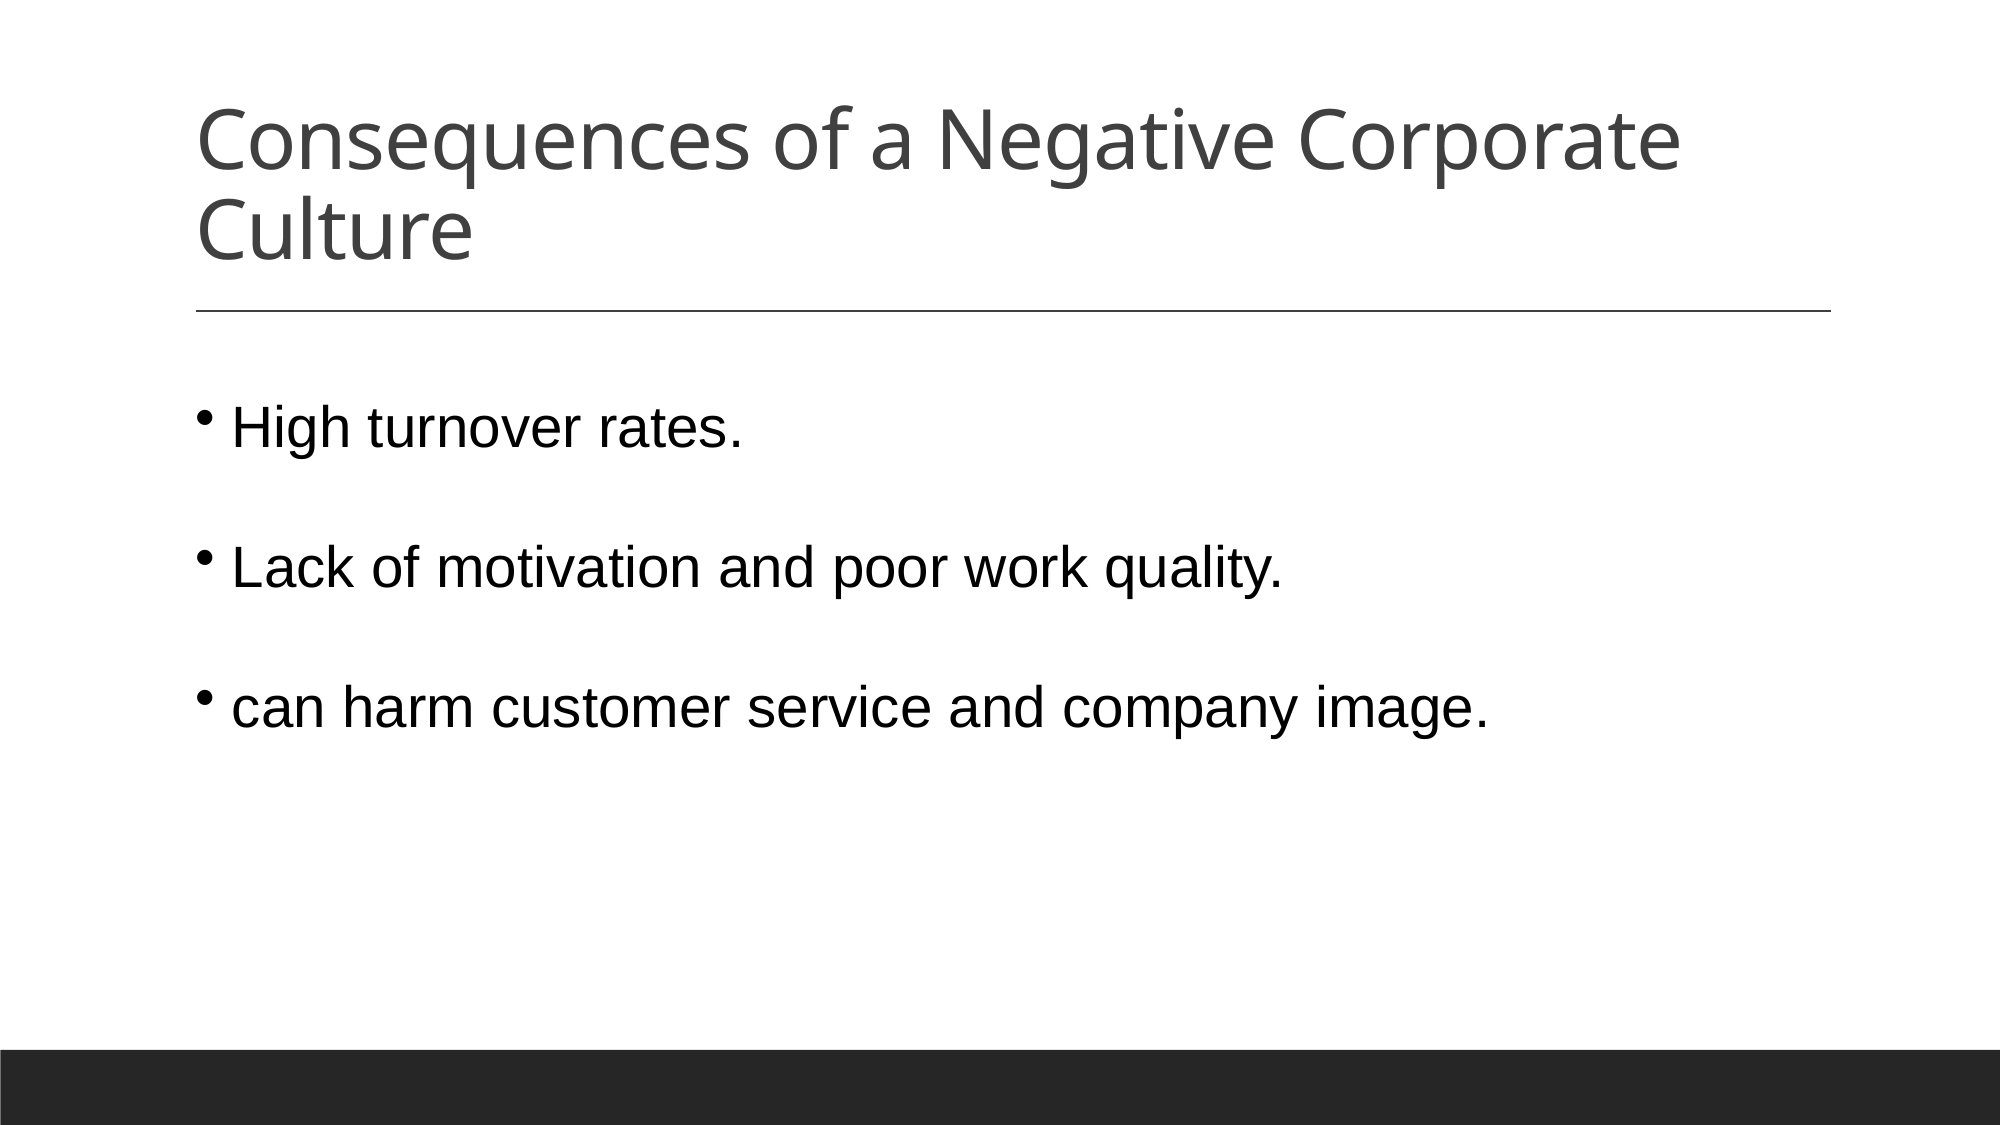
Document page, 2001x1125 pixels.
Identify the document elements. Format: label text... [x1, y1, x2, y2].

list High turnover rates. Lack of motivation and poor work quality. can harm customer service and company image. [180, 203, 1537, 856]
title Consequences of a Negative Corporate Culture [180, 47, 1830, 285]
